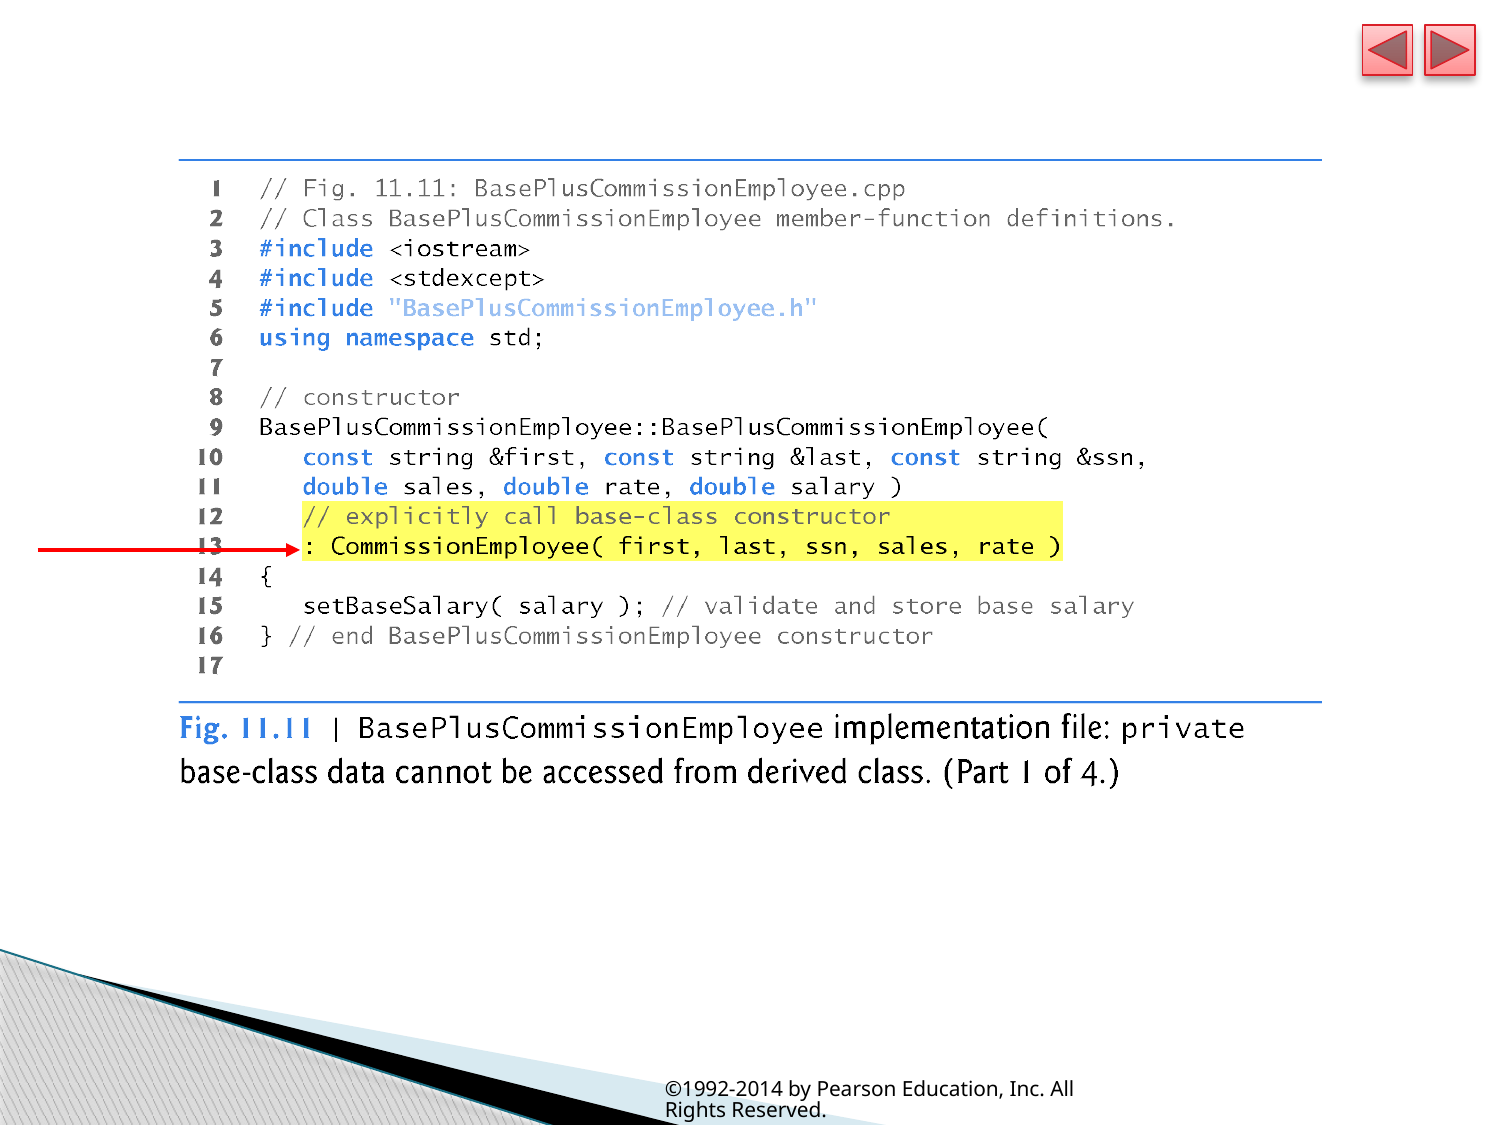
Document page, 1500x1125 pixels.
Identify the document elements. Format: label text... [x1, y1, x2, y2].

picture [0, 106, 1500, 1018]
footer ©1992-2014 by Pearson Education, Inc. All Rights Reserved. [650, 1051, 1105, 1112]
